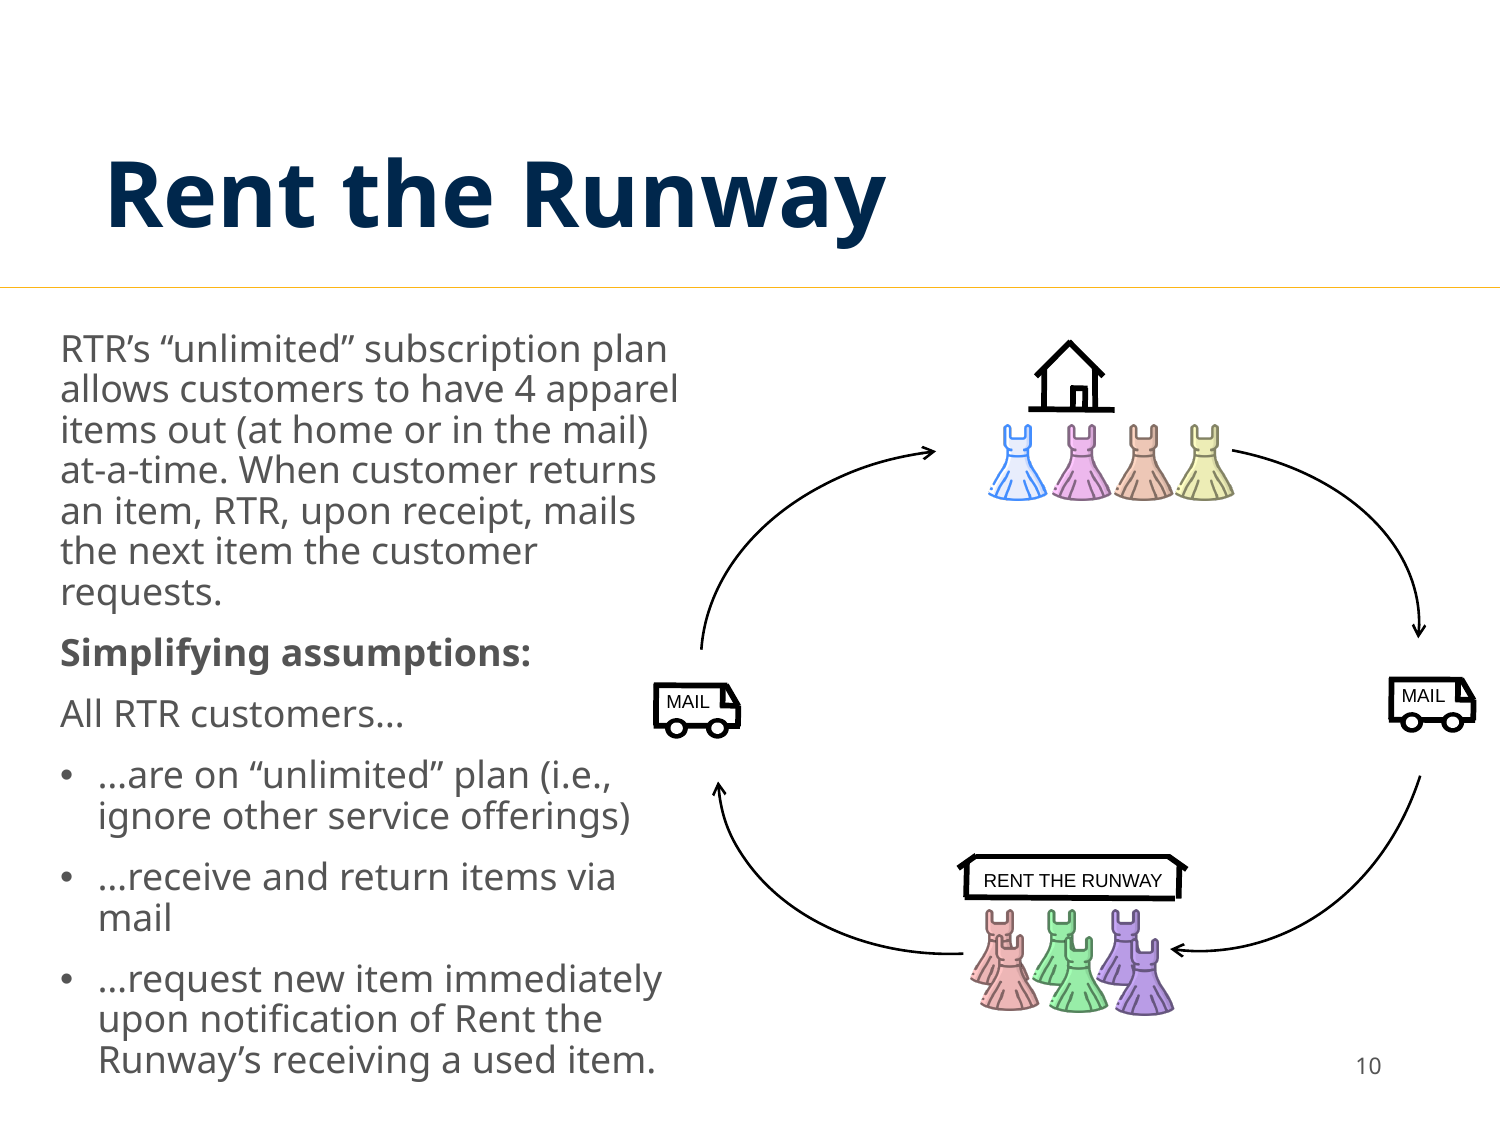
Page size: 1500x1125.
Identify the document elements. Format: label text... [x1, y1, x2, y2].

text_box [1386, 676, 1476, 737]
text_box [1166, 452, 1427, 639]
picture [961, 909, 1183, 1016]
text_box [1028, 341, 1115, 410]
title Rent the Runway [103, 59, 1397, 278]
text_box [701, 446, 966, 653]
text_box [1171, 679, 1421, 952]
slide_number 9 [1270, 1037, 1397, 1098]
picture [979, 424, 1243, 501]
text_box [953, 855, 1193, 899]
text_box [651, 682, 740, 743]
list RTR’s “unlimited” subscription plan allows customers to have 4 apparel items out (at home or in the mail) at-a-time. When customer returns an item, RTR, upon receipt, mails the next item the customer requests. Simplifying assumptions: All RTR customers… …are on “unlimited” plan (i.e., ignore other service offerings) …receive and return items via mail …request new item immediately upon notification of Rent the Runway’s receiving a used item. [45, 299, 717, 1099]
text_box [712, 775, 961, 955]
